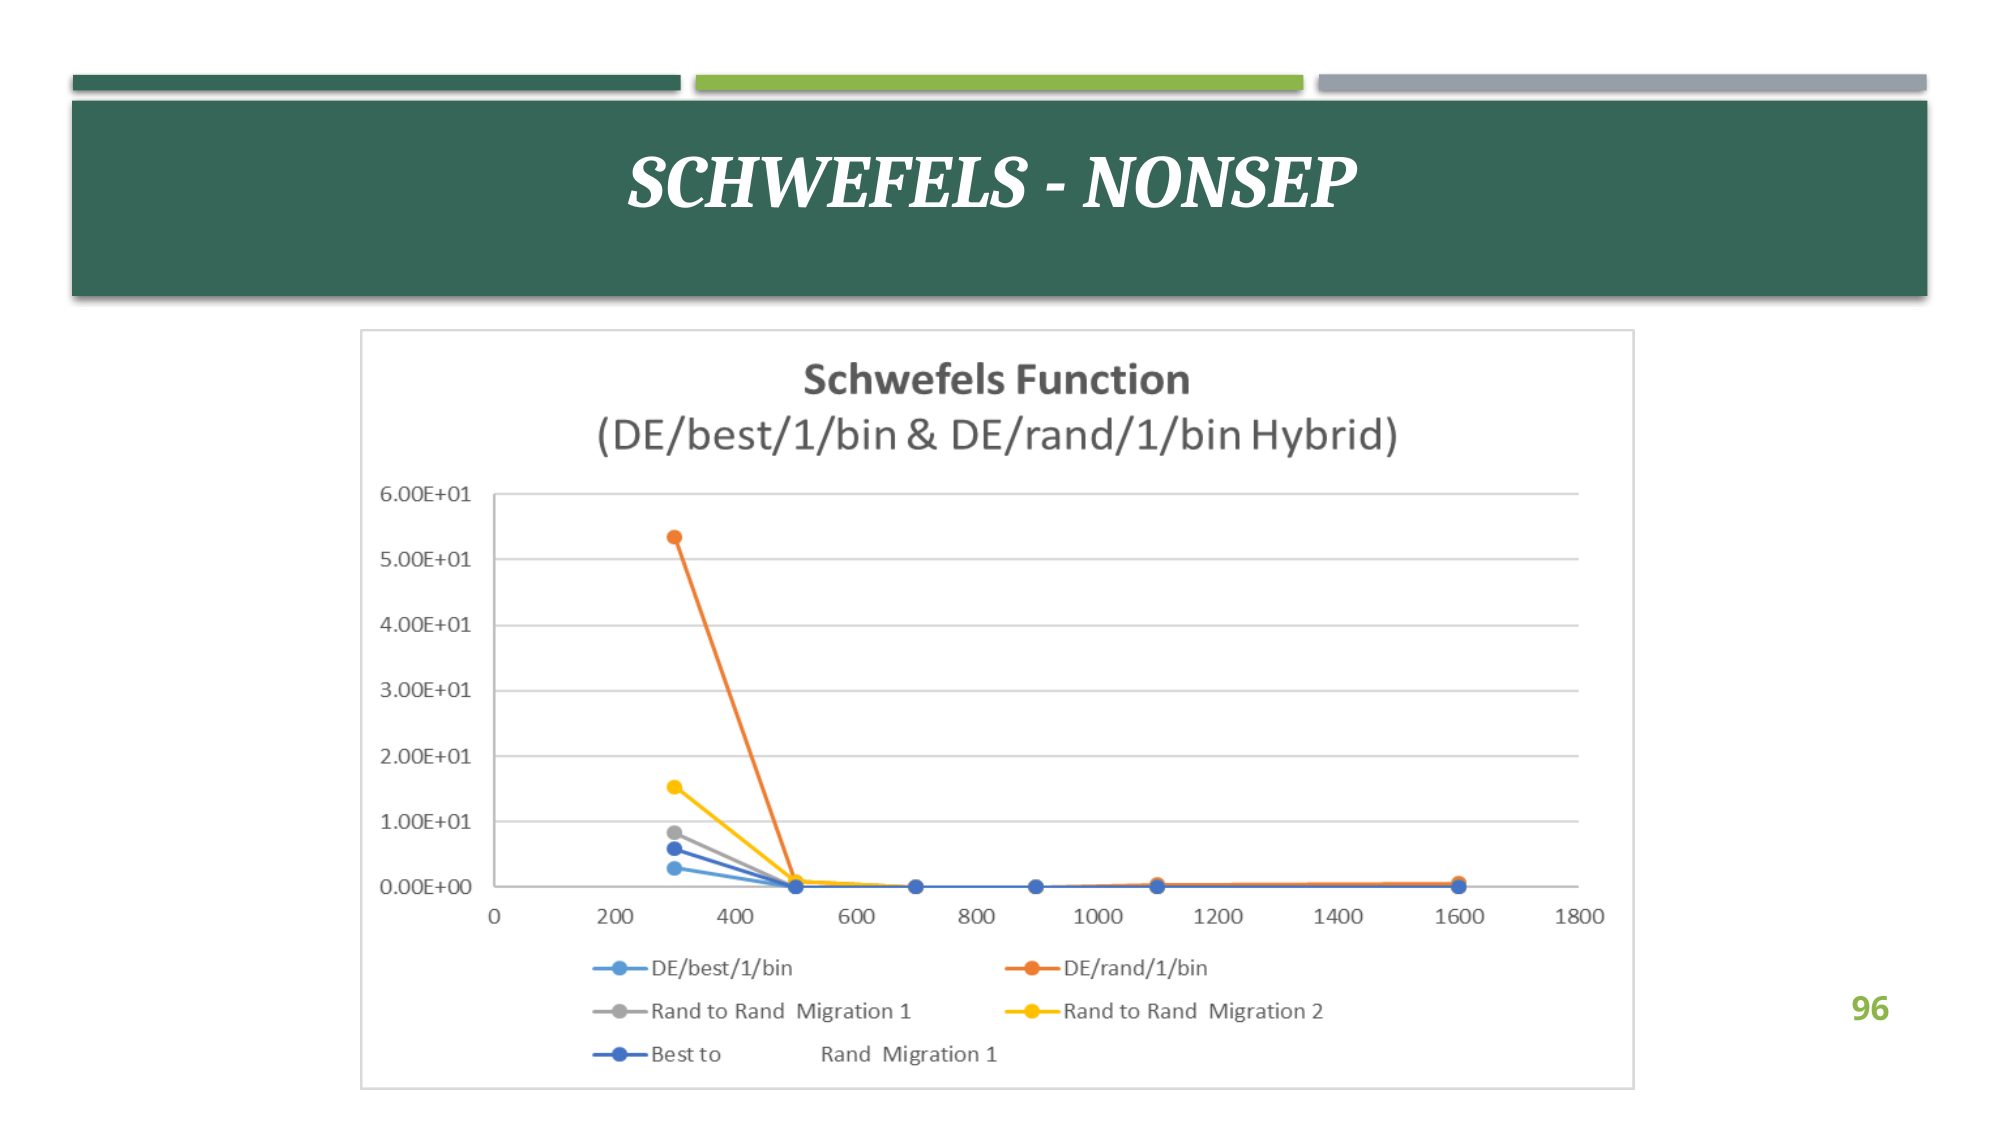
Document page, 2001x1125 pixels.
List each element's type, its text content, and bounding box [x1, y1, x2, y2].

slide_number 96 [1732, 977, 1905, 1037]
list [359, 329, 1636, 1090]
